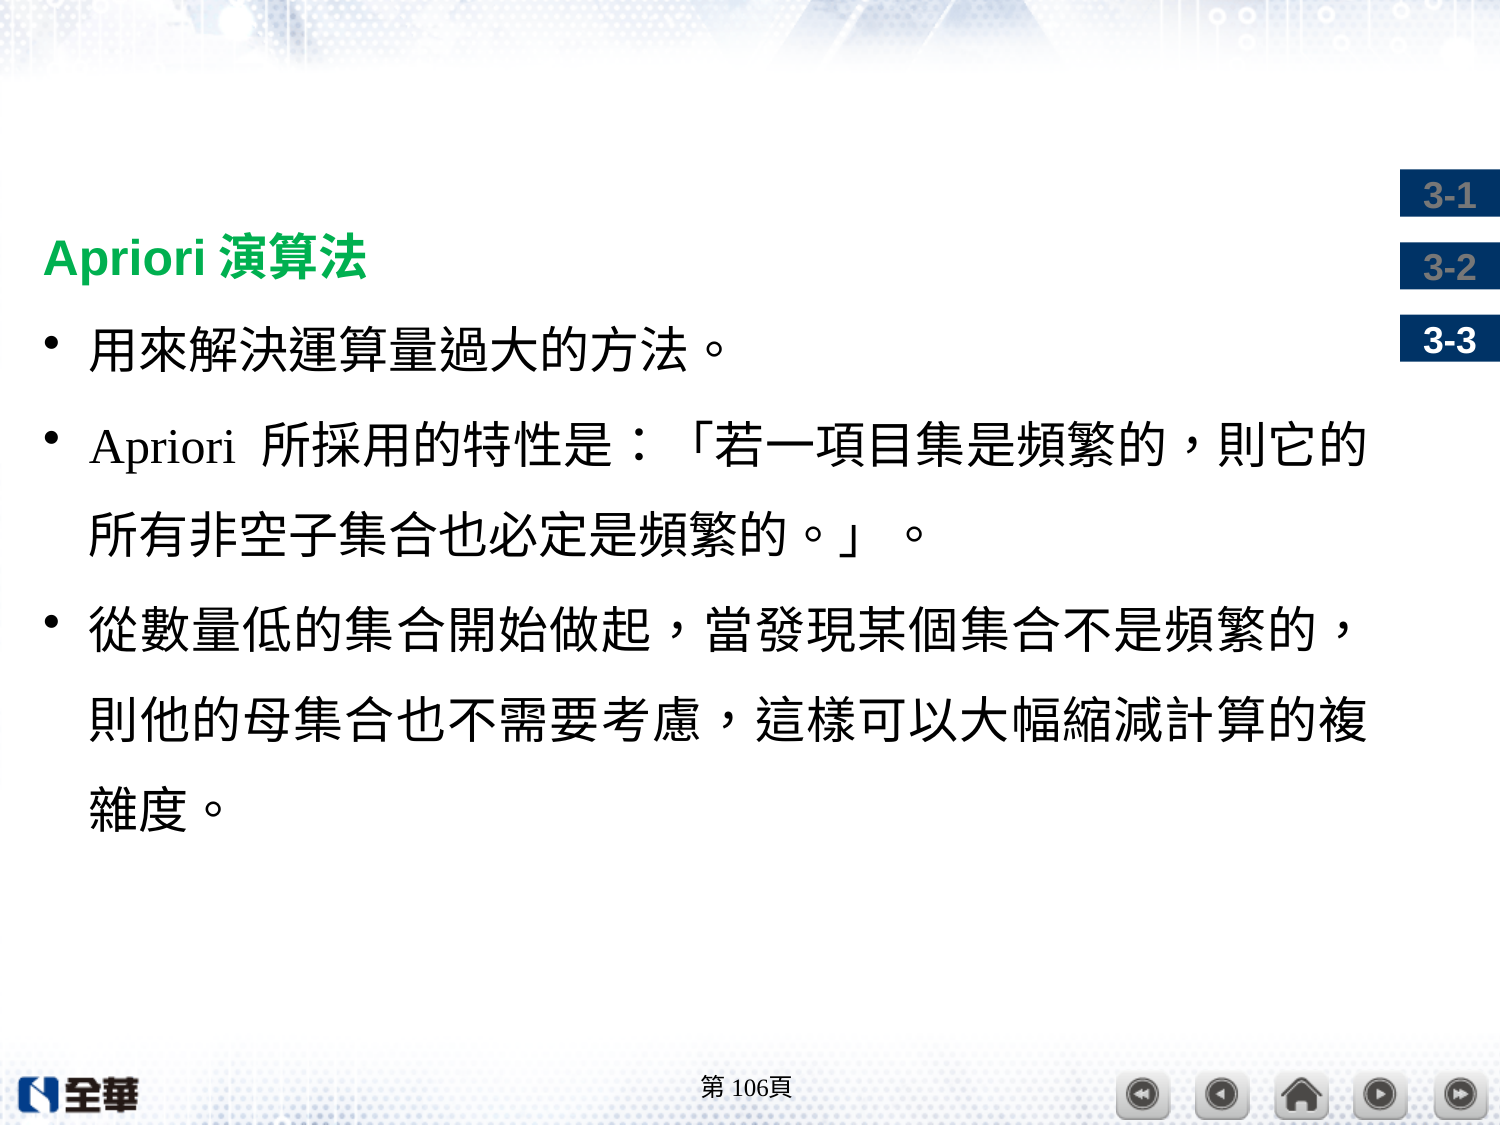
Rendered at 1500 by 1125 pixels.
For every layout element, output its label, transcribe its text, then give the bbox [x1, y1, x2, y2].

text_box Apriori演算法 用來解決運算量過大的方法。 Apriori 所採用的特性是：「若一項目集是頻繁的，則它的所有非空子集合也必定是頻繁的。」。 從數量低的集合開始做起，當發現某個集合不是頻繁的，則他的母集合也不需要考慮，這樣可以大幅縮減計算的複雜度。 [27, 218, 1384, 1046]
picture [0, 0, 1500, 1125]
